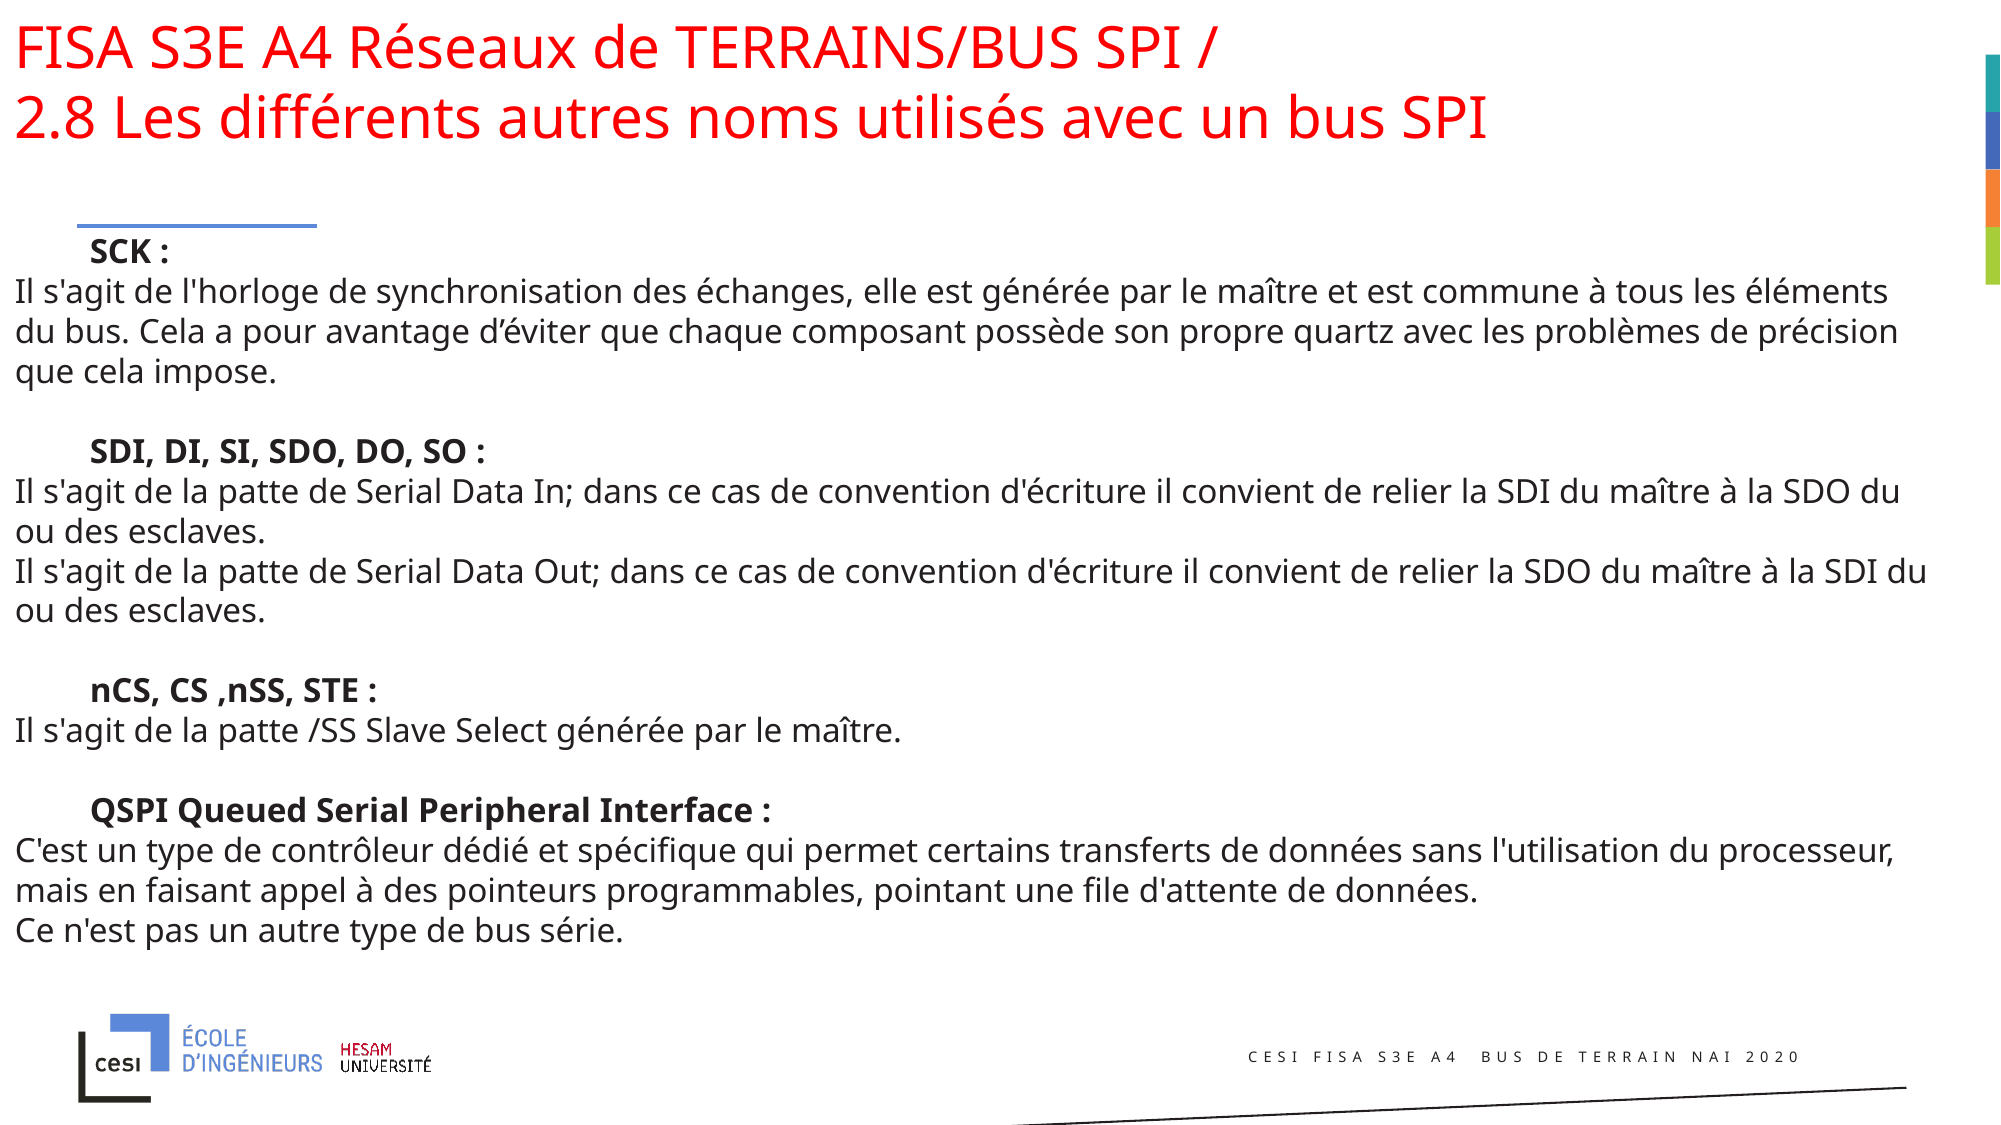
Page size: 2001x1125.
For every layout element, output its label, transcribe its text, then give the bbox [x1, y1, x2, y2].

text_box FISA S3E A4 Réseaux de TERRAINS/BUS SPI / 2.8 Les différents autres noms utilisés avec un bus SPI SCK : Il s'agit de l'horloge de synchronisation des échanges, elle est générée par le maître et est commune à tous les éléments du bus. Cela a pour avantage d’éviter que chaque composant possède son propre quartz avec les problèmes de précision que cela impose. SDI, DI, SI, SDO, DO, SO : Il s'agit de la patte de Serial Data In; dans ce cas de convention d'écriture il convient de relier la SDI du maître à la SDO du ou des esclaves. Il s'agit de la patte de Serial Data Out; dans ce cas de convention d'écriture il convient de relier la SDO du maître à la SDI du ou des esclaves. nCS, CS ,nSS, STE : Il s'agit de la patte /SS Slave Select générée par le maître. QSPI Queued Serial Peripheral Interface : C'est un type de contrôleur dédié et spécifique qui permet certains transferts de données sans l'utilisation du processeur, mais en faisant appel à des pointeurs programmables, pointant une file d'attente de données. Ce n'est pas un autre type de bus série. [0, 3, 1949, 984]
picture [12, 984, 433, 1125]
footer CESI FISA S3E A4 Bus de Terrain NAI 2020 [1041, 1027, 1814, 1088]
